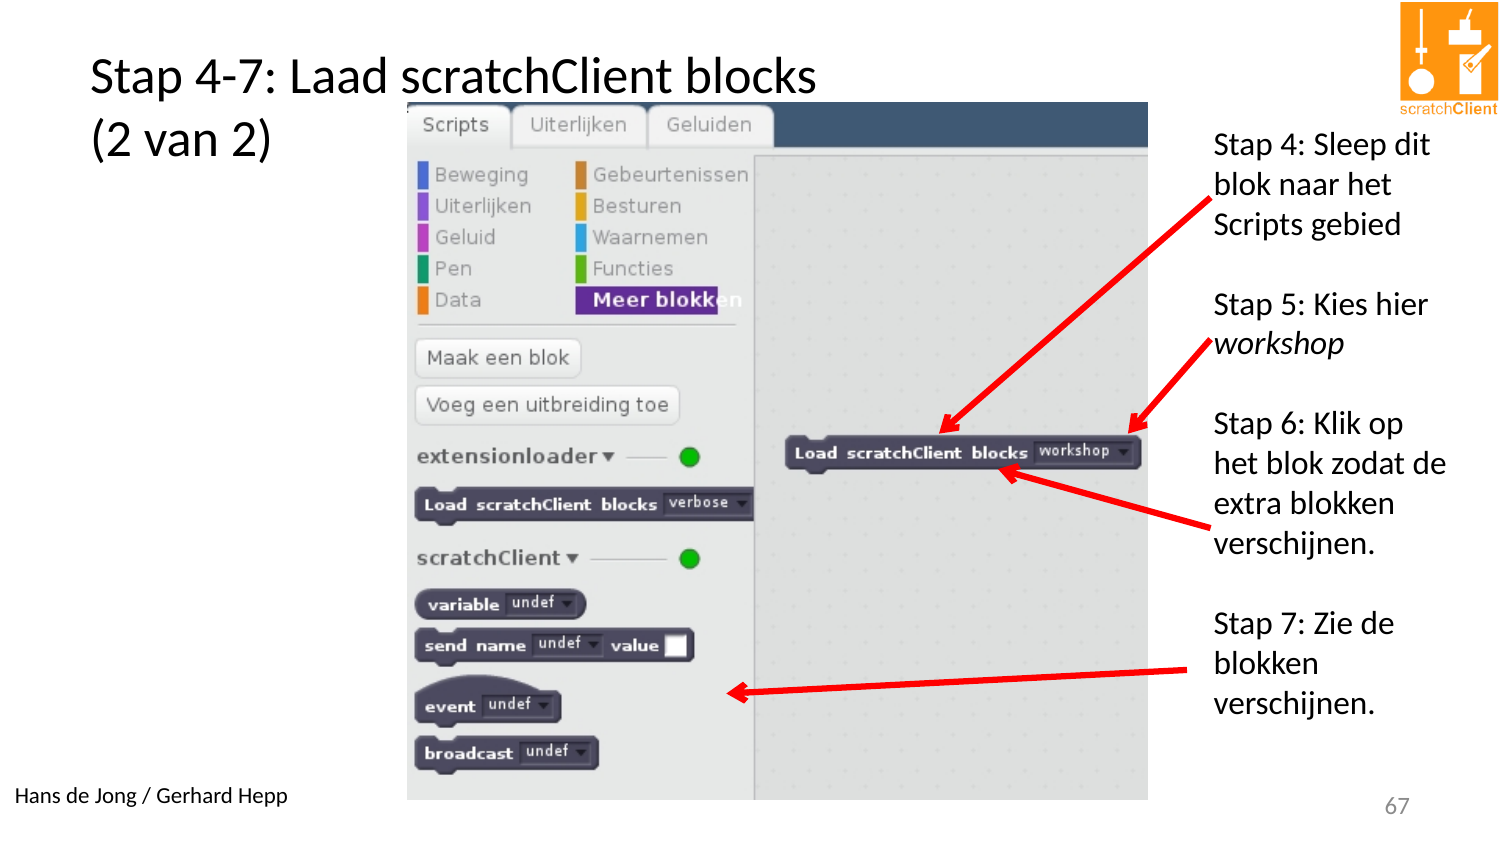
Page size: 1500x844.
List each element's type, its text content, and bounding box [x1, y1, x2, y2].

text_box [938, 197, 1211, 434]
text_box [997, 468, 1211, 529]
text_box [1127, 338, 1211, 434]
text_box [726, 669, 1188, 694]
text_box Stap 4: Sleep dit blok naar het Scripts gebied Stap 5: Kies hier workshop Stap 6: Klik op het blok zodat de extra blokken verschijnen. Stap 7: Zie de blokken verschijnen. [1198, 114, 1471, 729]
title Stap 4-7: Laad scratchClient blocks (2 van 2) [75, 33, 1425, 175]
picture [407, 102, 1149, 800]
picture [1398, 2, 1499, 118]
slide_number 67 [1340, 782, 1425, 827]
